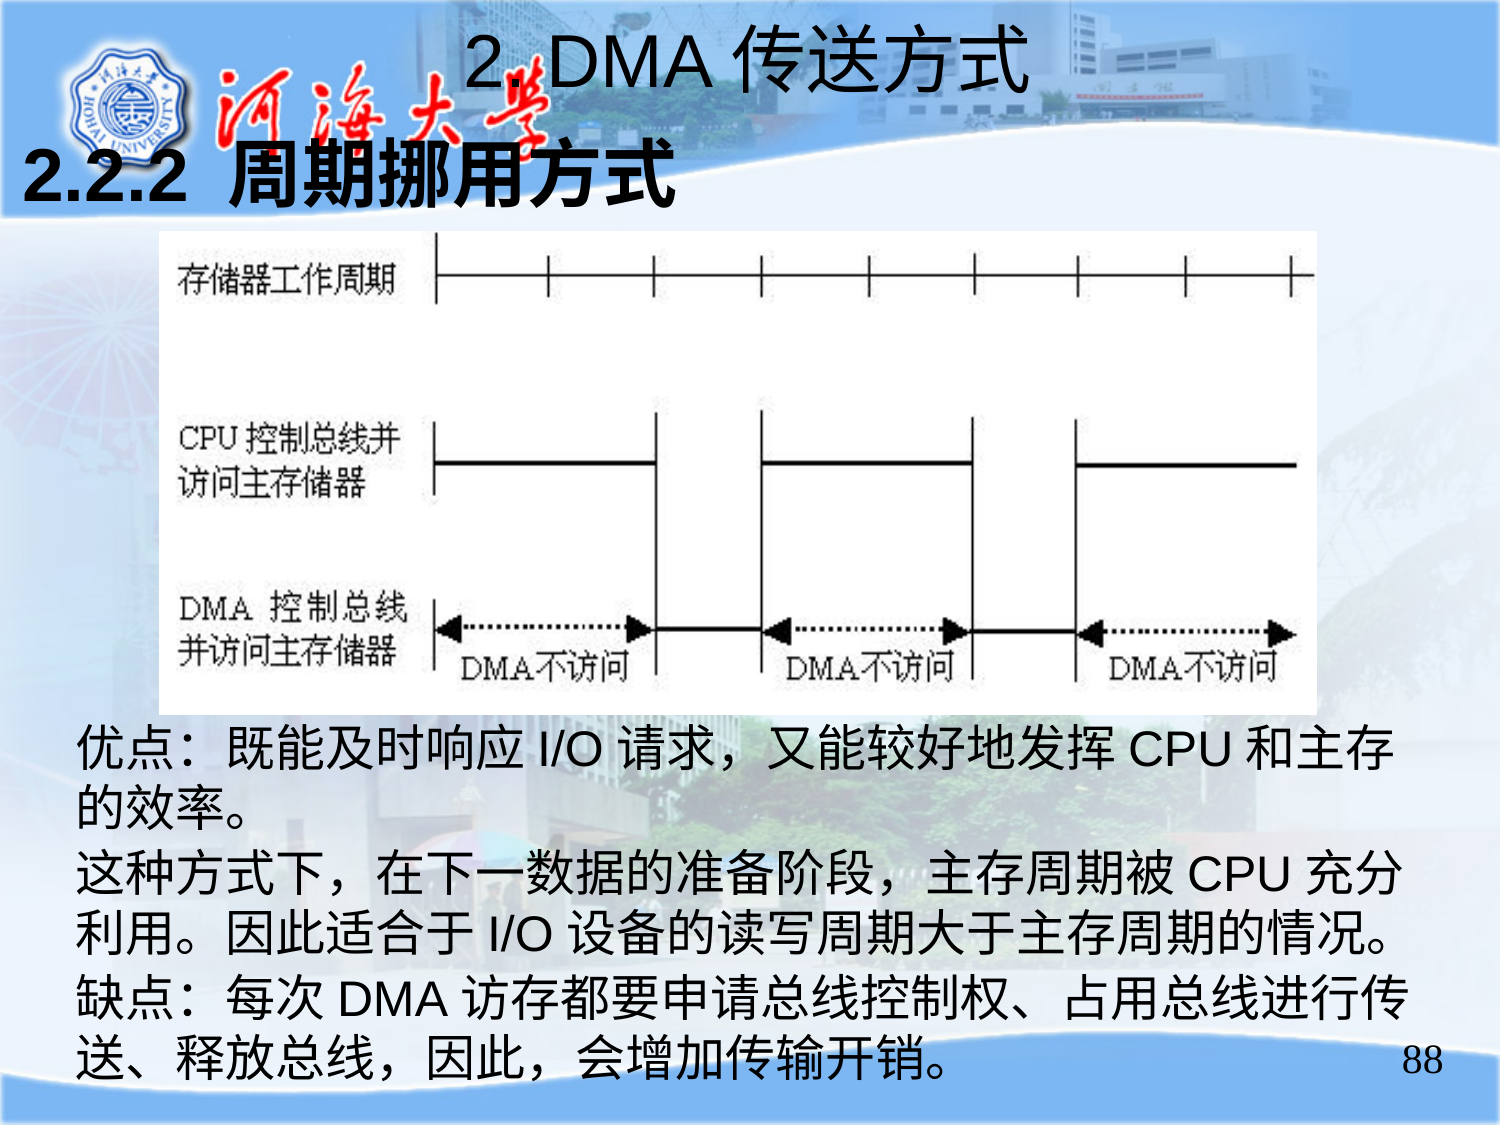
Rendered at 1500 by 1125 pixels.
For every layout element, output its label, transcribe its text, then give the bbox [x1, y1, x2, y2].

text_box 2. DMA传送方式 [448, 5, 1047, 110]
slide_number 88 [1108, 1024, 1460, 1103]
text_box 优点：既能及时响应I/O请求，又能较好地发挥CPU和主存的效率。 这种方式下，在下一数据的准备阶段，主存周期被CPU充分利用。因此适合于I/O设备的读写周期大于主存周期的情况。 缺点：每次DMA访存都要申请总线控制权、占用总线进行传送、释放总线，因此，会增加传输开销。 [60, 709, 1448, 1095]
picture [0, 0, 1500, 1125]
text_box 2.2.2 周期挪用方式 [7, 125, 1483, 224]
